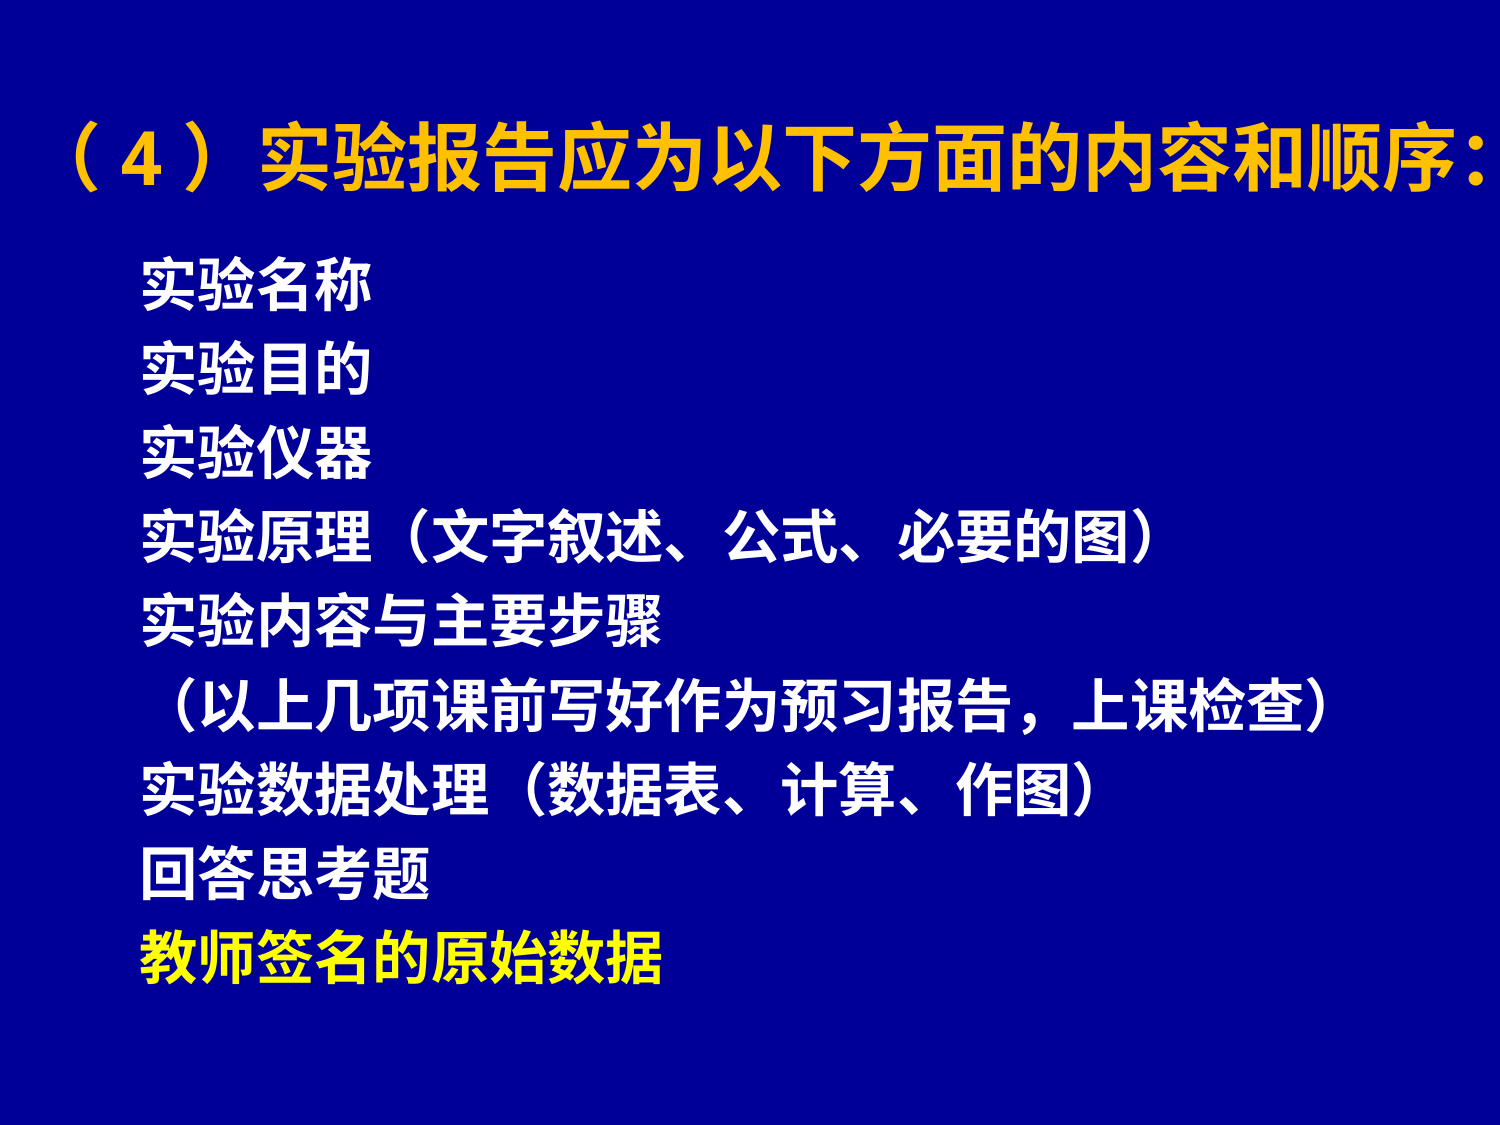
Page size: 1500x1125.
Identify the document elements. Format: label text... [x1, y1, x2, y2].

text_box 实验名称 实验目的 实验仪器 实验原理（文字叙述、公式、必要的图） 实验内容与主要步骤 （以上几项课前写好作为预习报告，上课检查） 实验数据处理（数据表、计算、作图） 回答思考题 教师签名的原始数据 [124, 226, 1392, 999]
text_box （4）实验报告应为以下方面的内容和顺序： [11, 113, 1500, 210]
